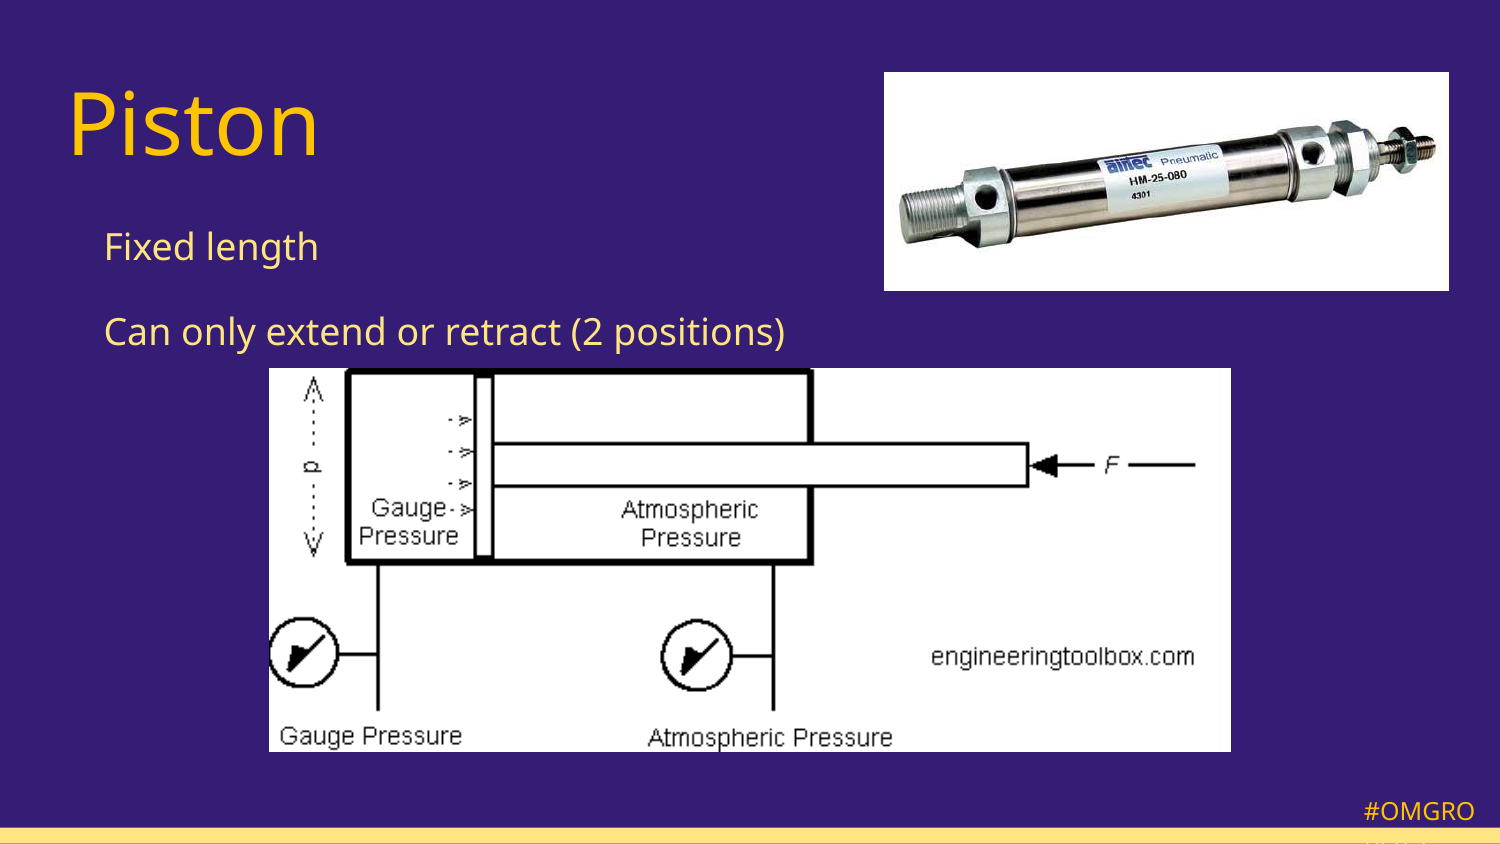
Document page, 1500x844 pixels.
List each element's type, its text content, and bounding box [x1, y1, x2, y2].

picture [884, 72, 1450, 291]
picture [269, 368, 1231, 752]
list Fixed length Can only extend or retract (2 positions) [51, 200, 1449, 752]
title Piston [51, 51, 1449, 189]
